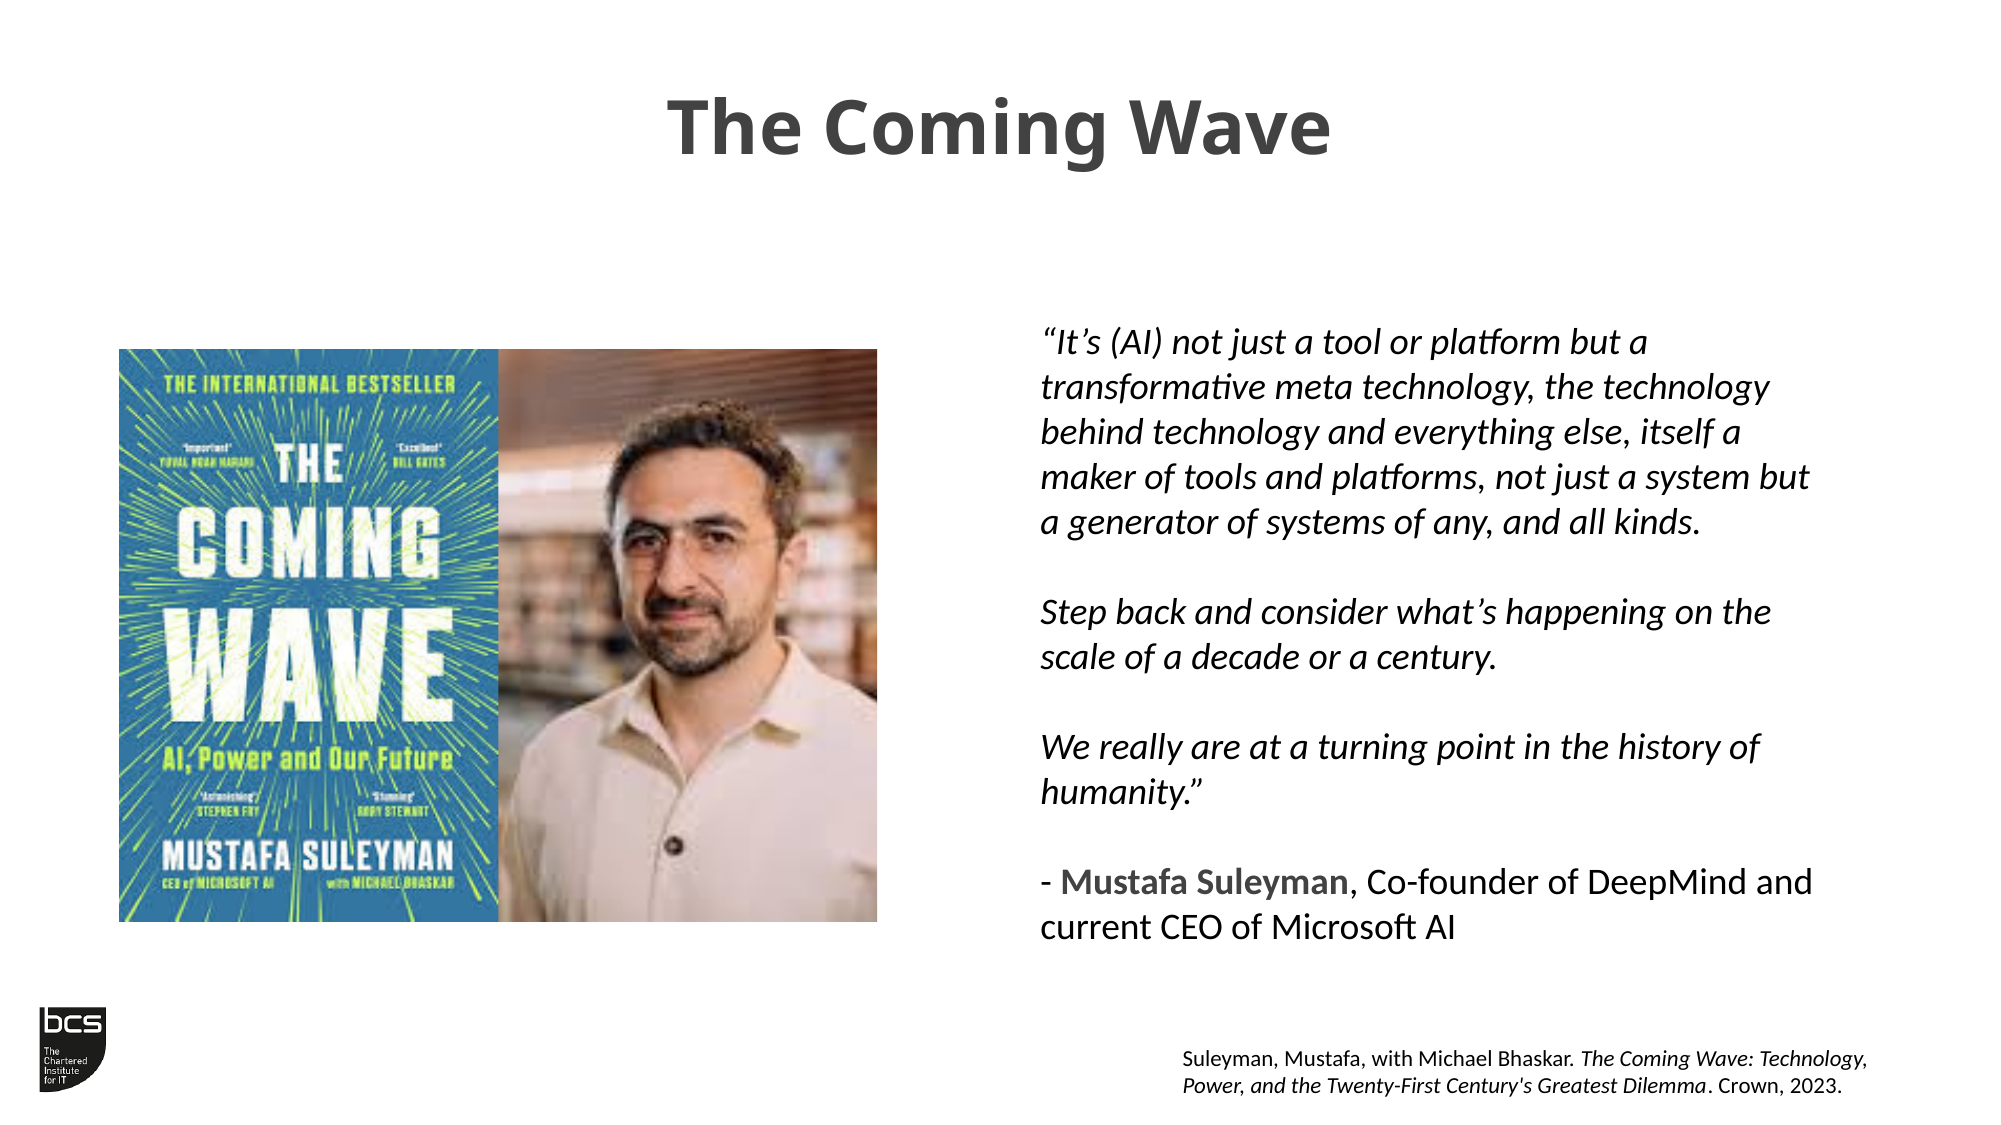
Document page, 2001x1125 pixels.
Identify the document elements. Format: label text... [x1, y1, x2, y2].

text_box “It’s (AI) not just a tool or platform but a transformative meta technology, the technology behind technology and everything else, itself a maker of tools and platforms, not just a system but a generator of systems of any, and all kinds. Step back and consider what’s happening on the scale of a decade or a century. We really are at a turning point in the history of humanity.” - Mustafa Suleyman, Co-founder of DeepMind and current CEO of Microsoft AI [1025, 310, 1833, 955]
title The Coming Wave [137, 59, 1863, 201]
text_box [119, 349, 878, 922]
text_box Suleyman, Mustafa, with Michael Bhaskar. The Coming Wave: Technology, Power, and the Twenty-First Century's Greatest Dilemma. Crown, 2023. [1167, 1035, 1923, 1106]
picture [7, 984, 138, 1115]
